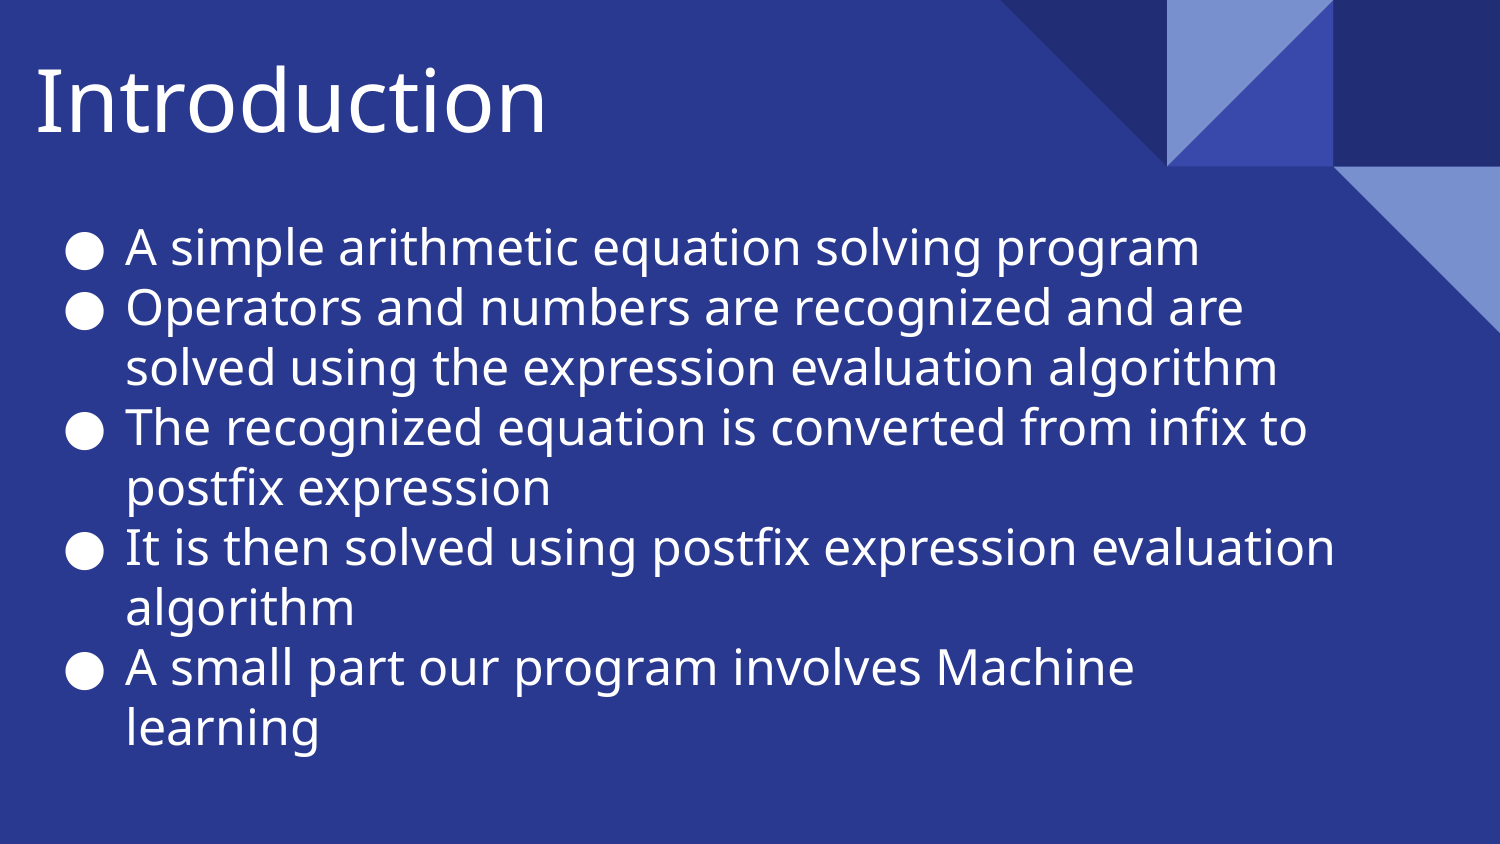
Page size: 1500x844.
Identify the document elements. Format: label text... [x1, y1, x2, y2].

text_box Introduction [20, 28, 1370, 167]
text_box A simple arithmetic equation solving program Operators and numbers are recognized and are solved using the expression evaluation algorithm The recognized equation is converted from infix to postfix expression It is then solved using postfix expression evaluation algorithm A small part our program involves Machine learning [35, 200, 1356, 731]
